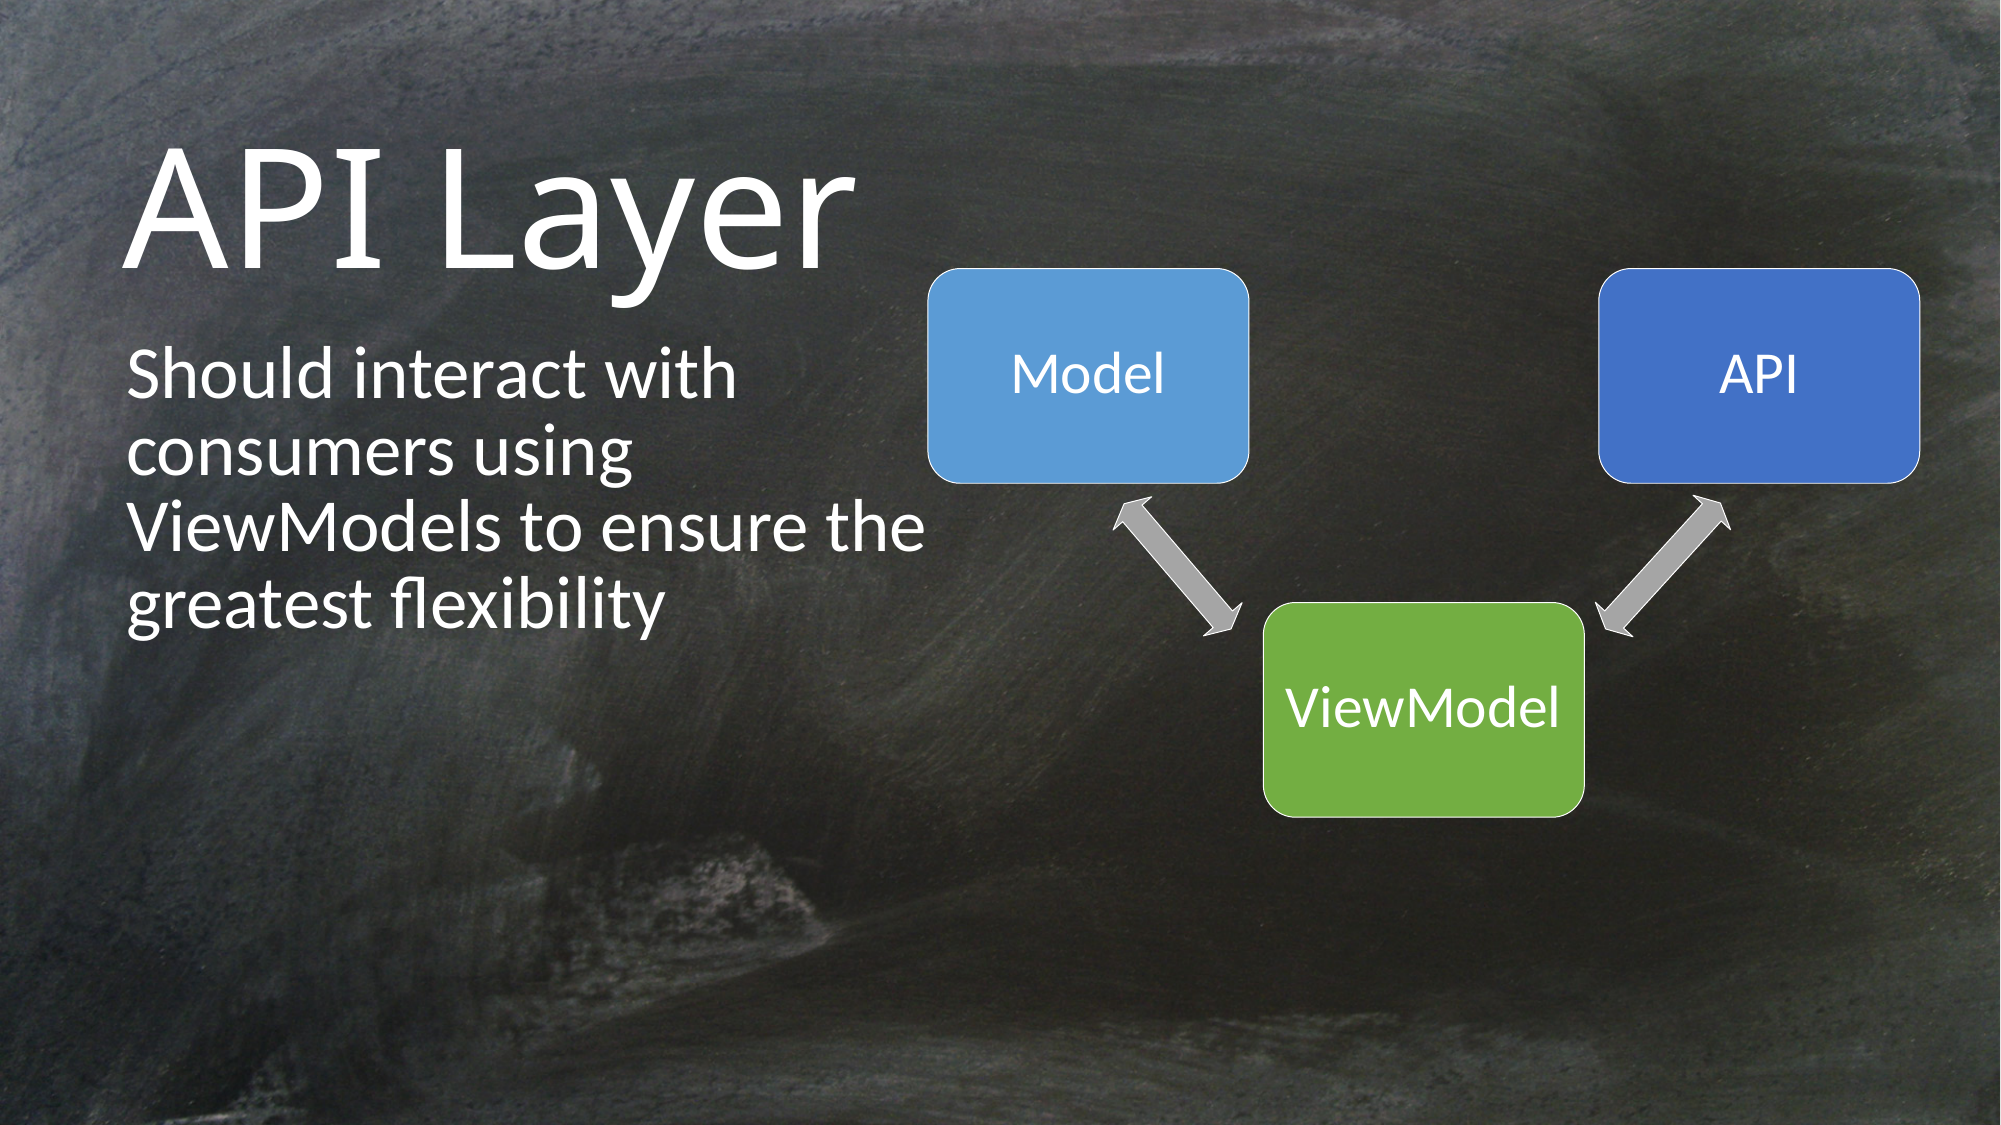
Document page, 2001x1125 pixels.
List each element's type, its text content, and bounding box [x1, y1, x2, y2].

picture [0, 0, 2001, 1125]
title API Layer [107, 81, 1875, 354]
list Should interact with consumers using ViewModels to ensure the greatest flexibility [111, 329, 989, 948]
